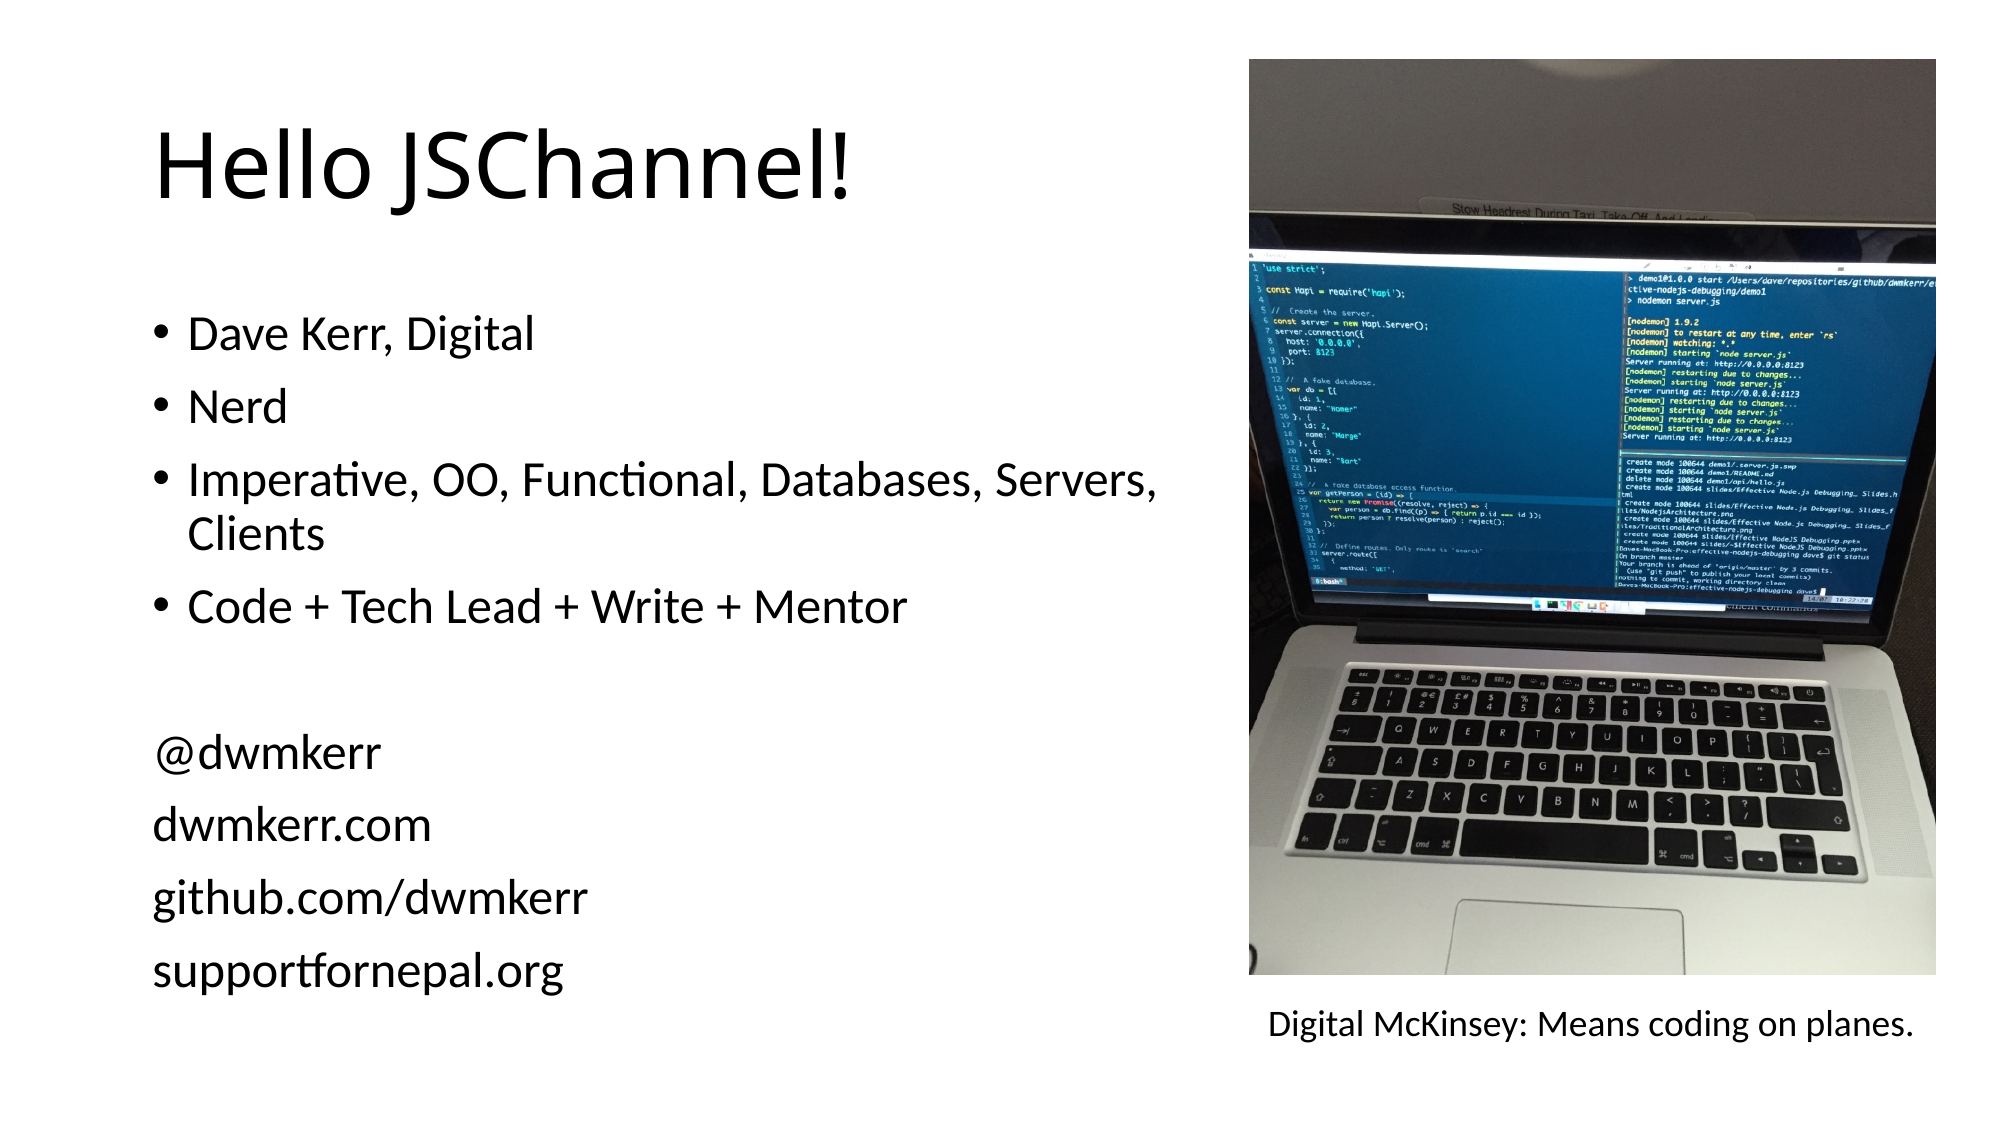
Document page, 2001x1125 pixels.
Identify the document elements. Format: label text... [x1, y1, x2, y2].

text_box Digital McKinsey: Means coding on planes. [1253, 997, 1933, 1103]
picture [1249, 59, 1936, 975]
list Dave Kerr, Digital Nerd Imperative, OO, Functional, Databases, Servers, Clients Code + Tech Lead + Write + Mentor @dwmkerr dwmkerr.com github.com/dwmkerr supportfornepal.org [137, 299, 1216, 1014]
title Hello JSChannel! [137, 59, 1128, 278]
